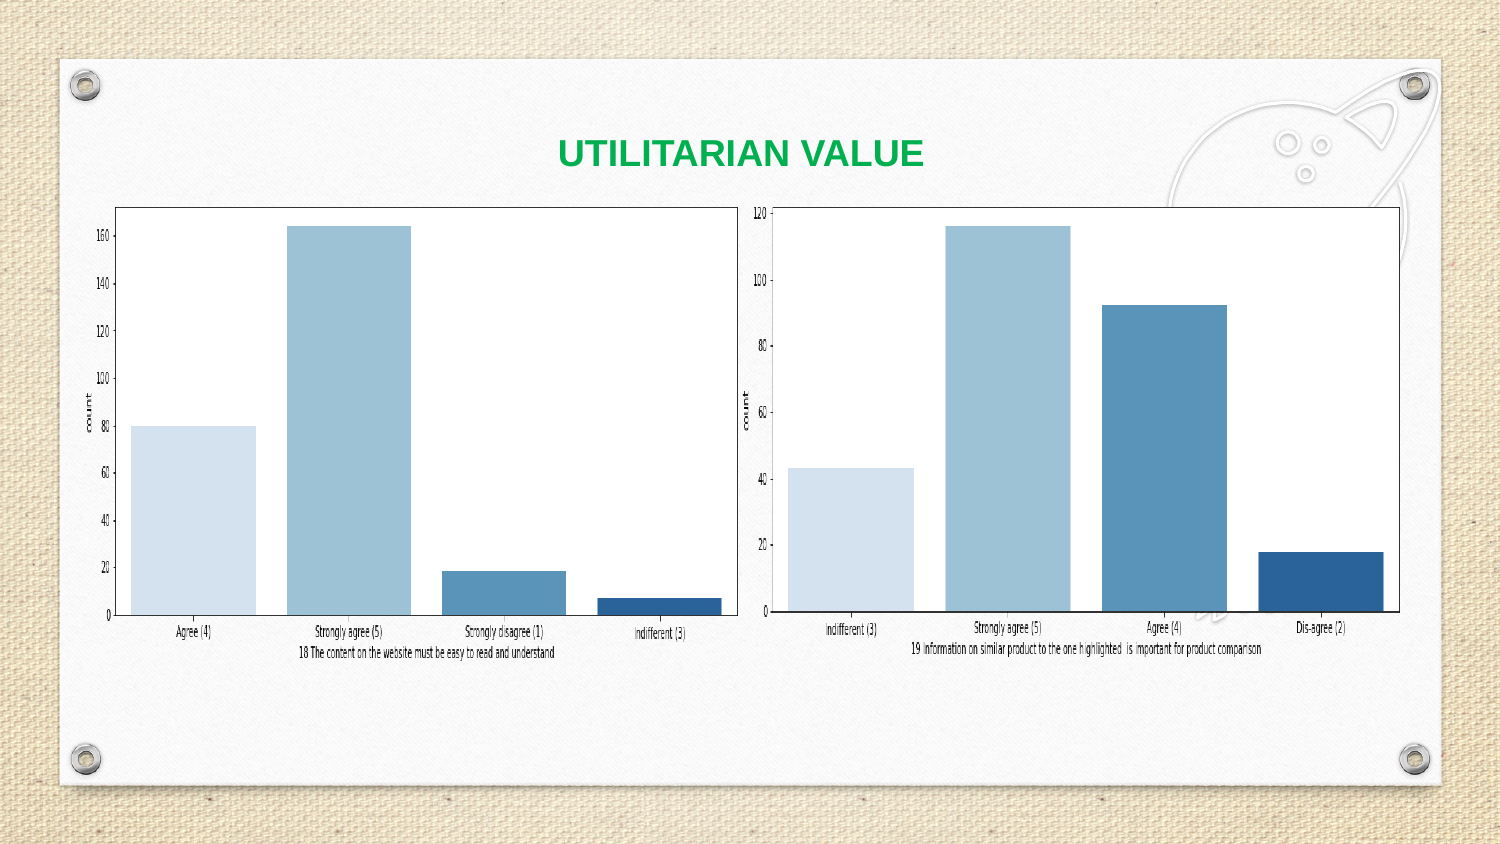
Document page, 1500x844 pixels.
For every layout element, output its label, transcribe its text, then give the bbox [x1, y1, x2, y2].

picture [0, 0, 1500, 844]
text_box UTILITARIAN VALUE [324, 121, 1136, 182]
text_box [1136, 70, 1440, 374]
